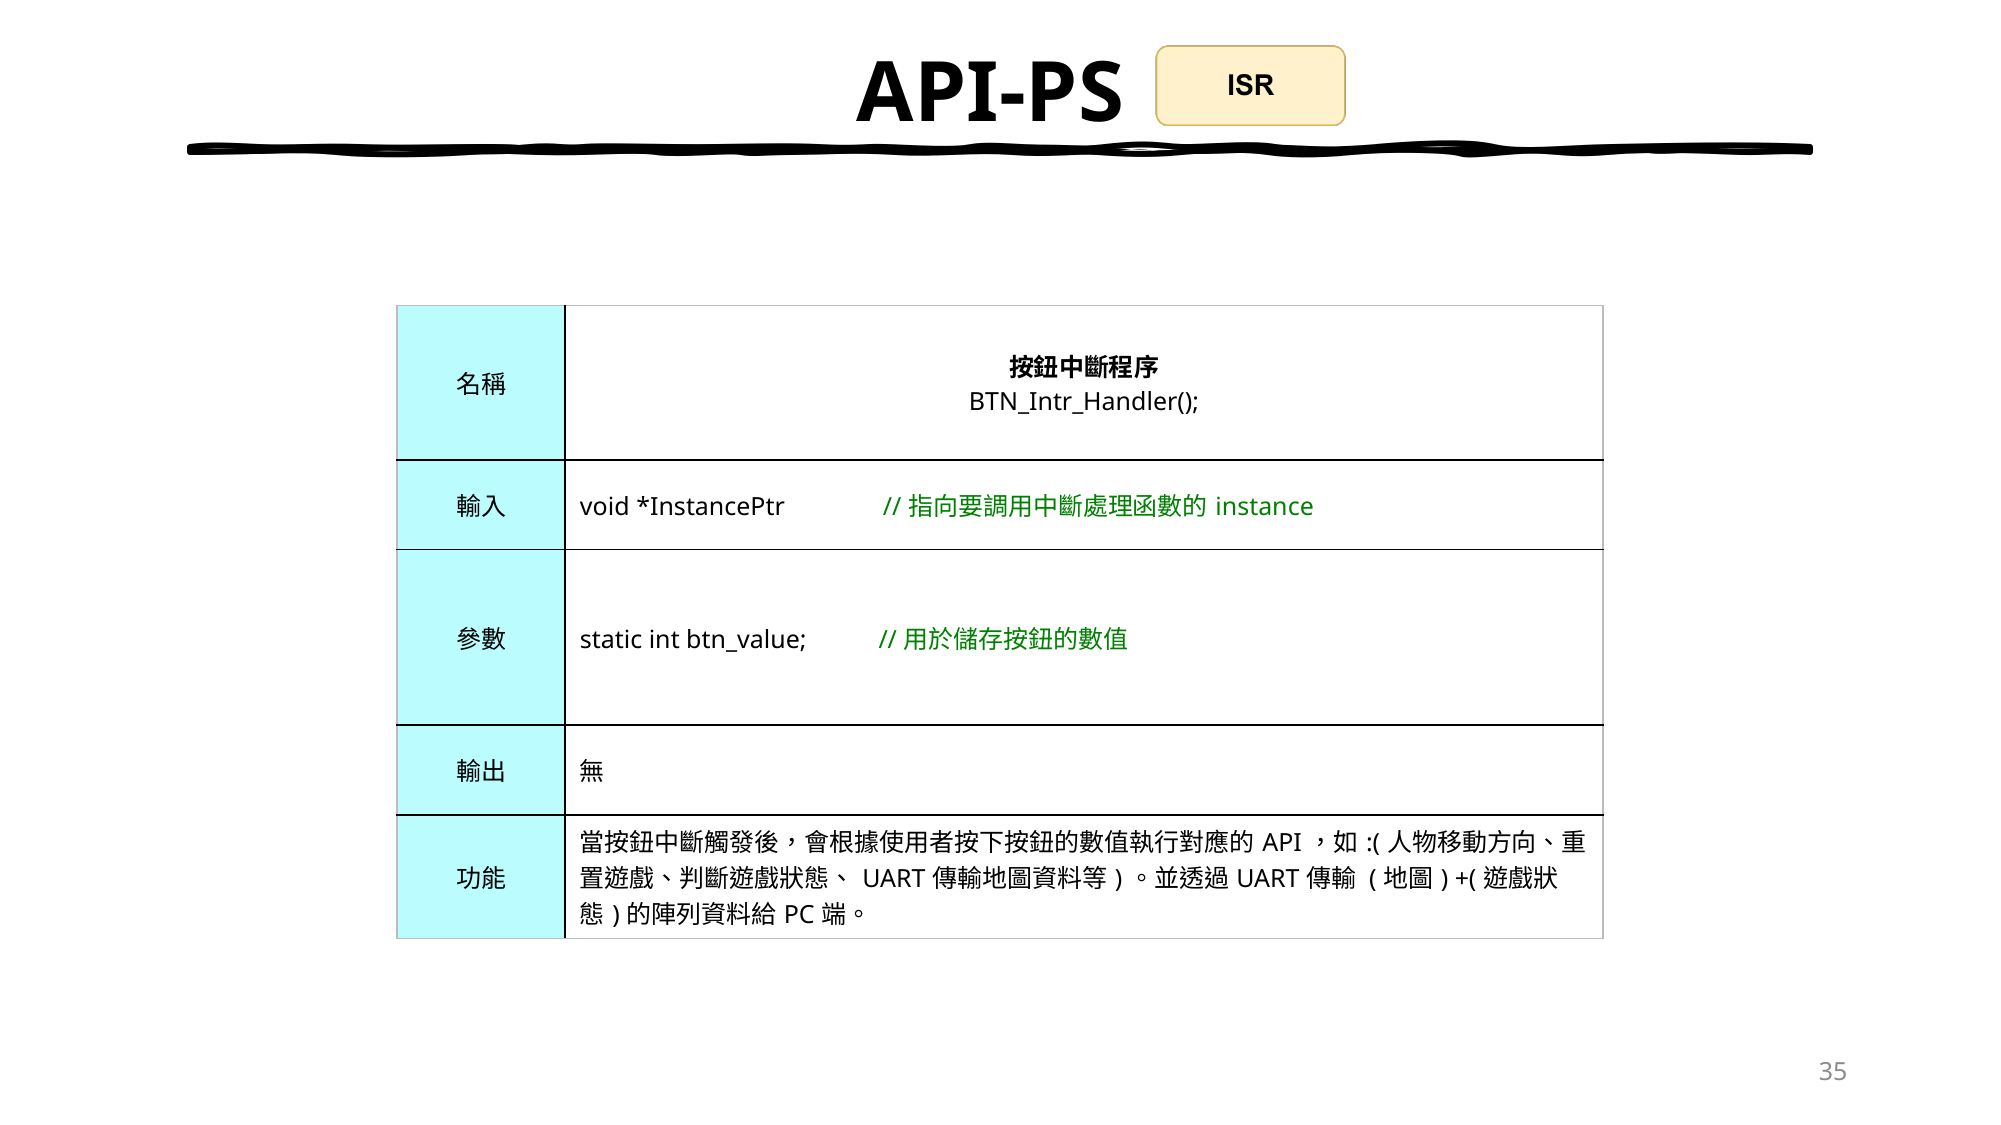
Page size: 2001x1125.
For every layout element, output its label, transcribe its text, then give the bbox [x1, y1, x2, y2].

table_header 按鈕中斷程序 BTN_Intr_Handler(); [566, 306, 1602, 459]
text_box API-PS [842, 30, 1139, 126]
table_cell 參數 [398, 550, 564, 724]
table_cell 功能 [398, 816, 564, 938]
picture [179, 30, 1821, 168]
table_cell 當按鈕中斷觸發後，會根據使用者按下按鈕的數值執行對應的API，如:(人物移動方向、重置遊戲、判斷遊戲狀態、UART傳輸地圖資料等)。並透過UART傳輸 (地圖) +(遊戲狀態)的陣列資料給PC端。 [566, 816, 1602, 938]
table_cell 輸入 [398, 461, 564, 549]
table_cell 無 [566, 726, 1602, 814]
table_cell static int btn_value; //用於儲存按鈕的數值 [566, 550, 1602, 724]
table_cell 輸出 [398, 726, 564, 814]
slide_number 35 [1412, 1042, 1863, 1103]
table_header 名稱 [398, 306, 564, 459]
table_cell void *InstancePtr //指向要調用中斷處理函數的instance [566, 461, 1602, 549]
